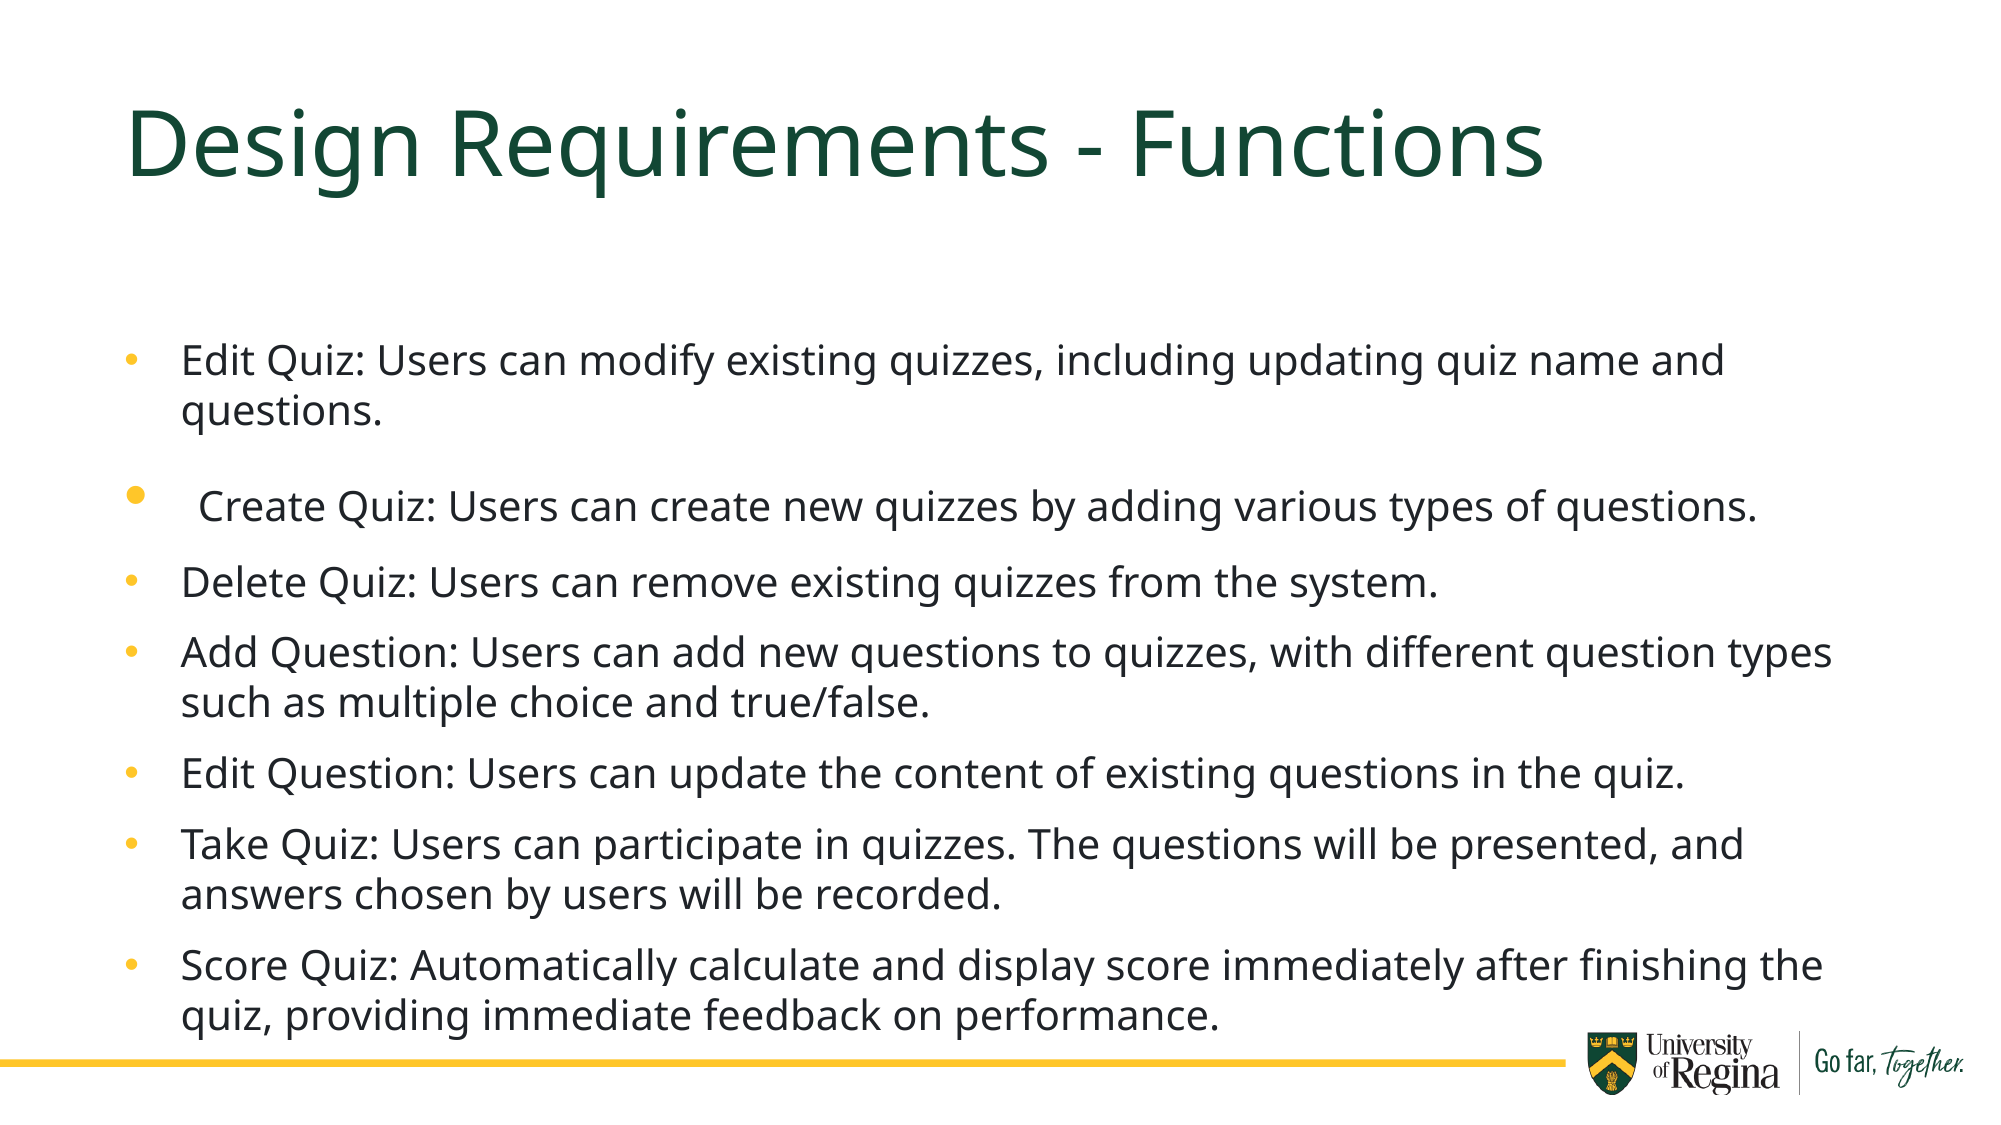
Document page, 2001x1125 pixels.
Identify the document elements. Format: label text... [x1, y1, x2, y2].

list Design Requirements - Functions [109, 89, 1891, 213]
text_box Edit Quiz: Users can modify existing quizzes, including updating quiz name and questions. Create Quiz: Users can create new quizzes by adding various types of questions. Delete Quiz: Users can remove existing quizzes from the system. Add Question: Users can add new questions to quizzes, with different question types such as multiple choice and true/false. Edit Question: Users can update the content of existing questions in the quiz. Take Quiz: Users can participate in quizzes. The questions will be presented, and answers chosen by users will be recorded. Score Quiz: Automatically calculate and display score immediately after finishing the quiz, providing immediate feedback on performance. [109, 255, 1871, 1012]
